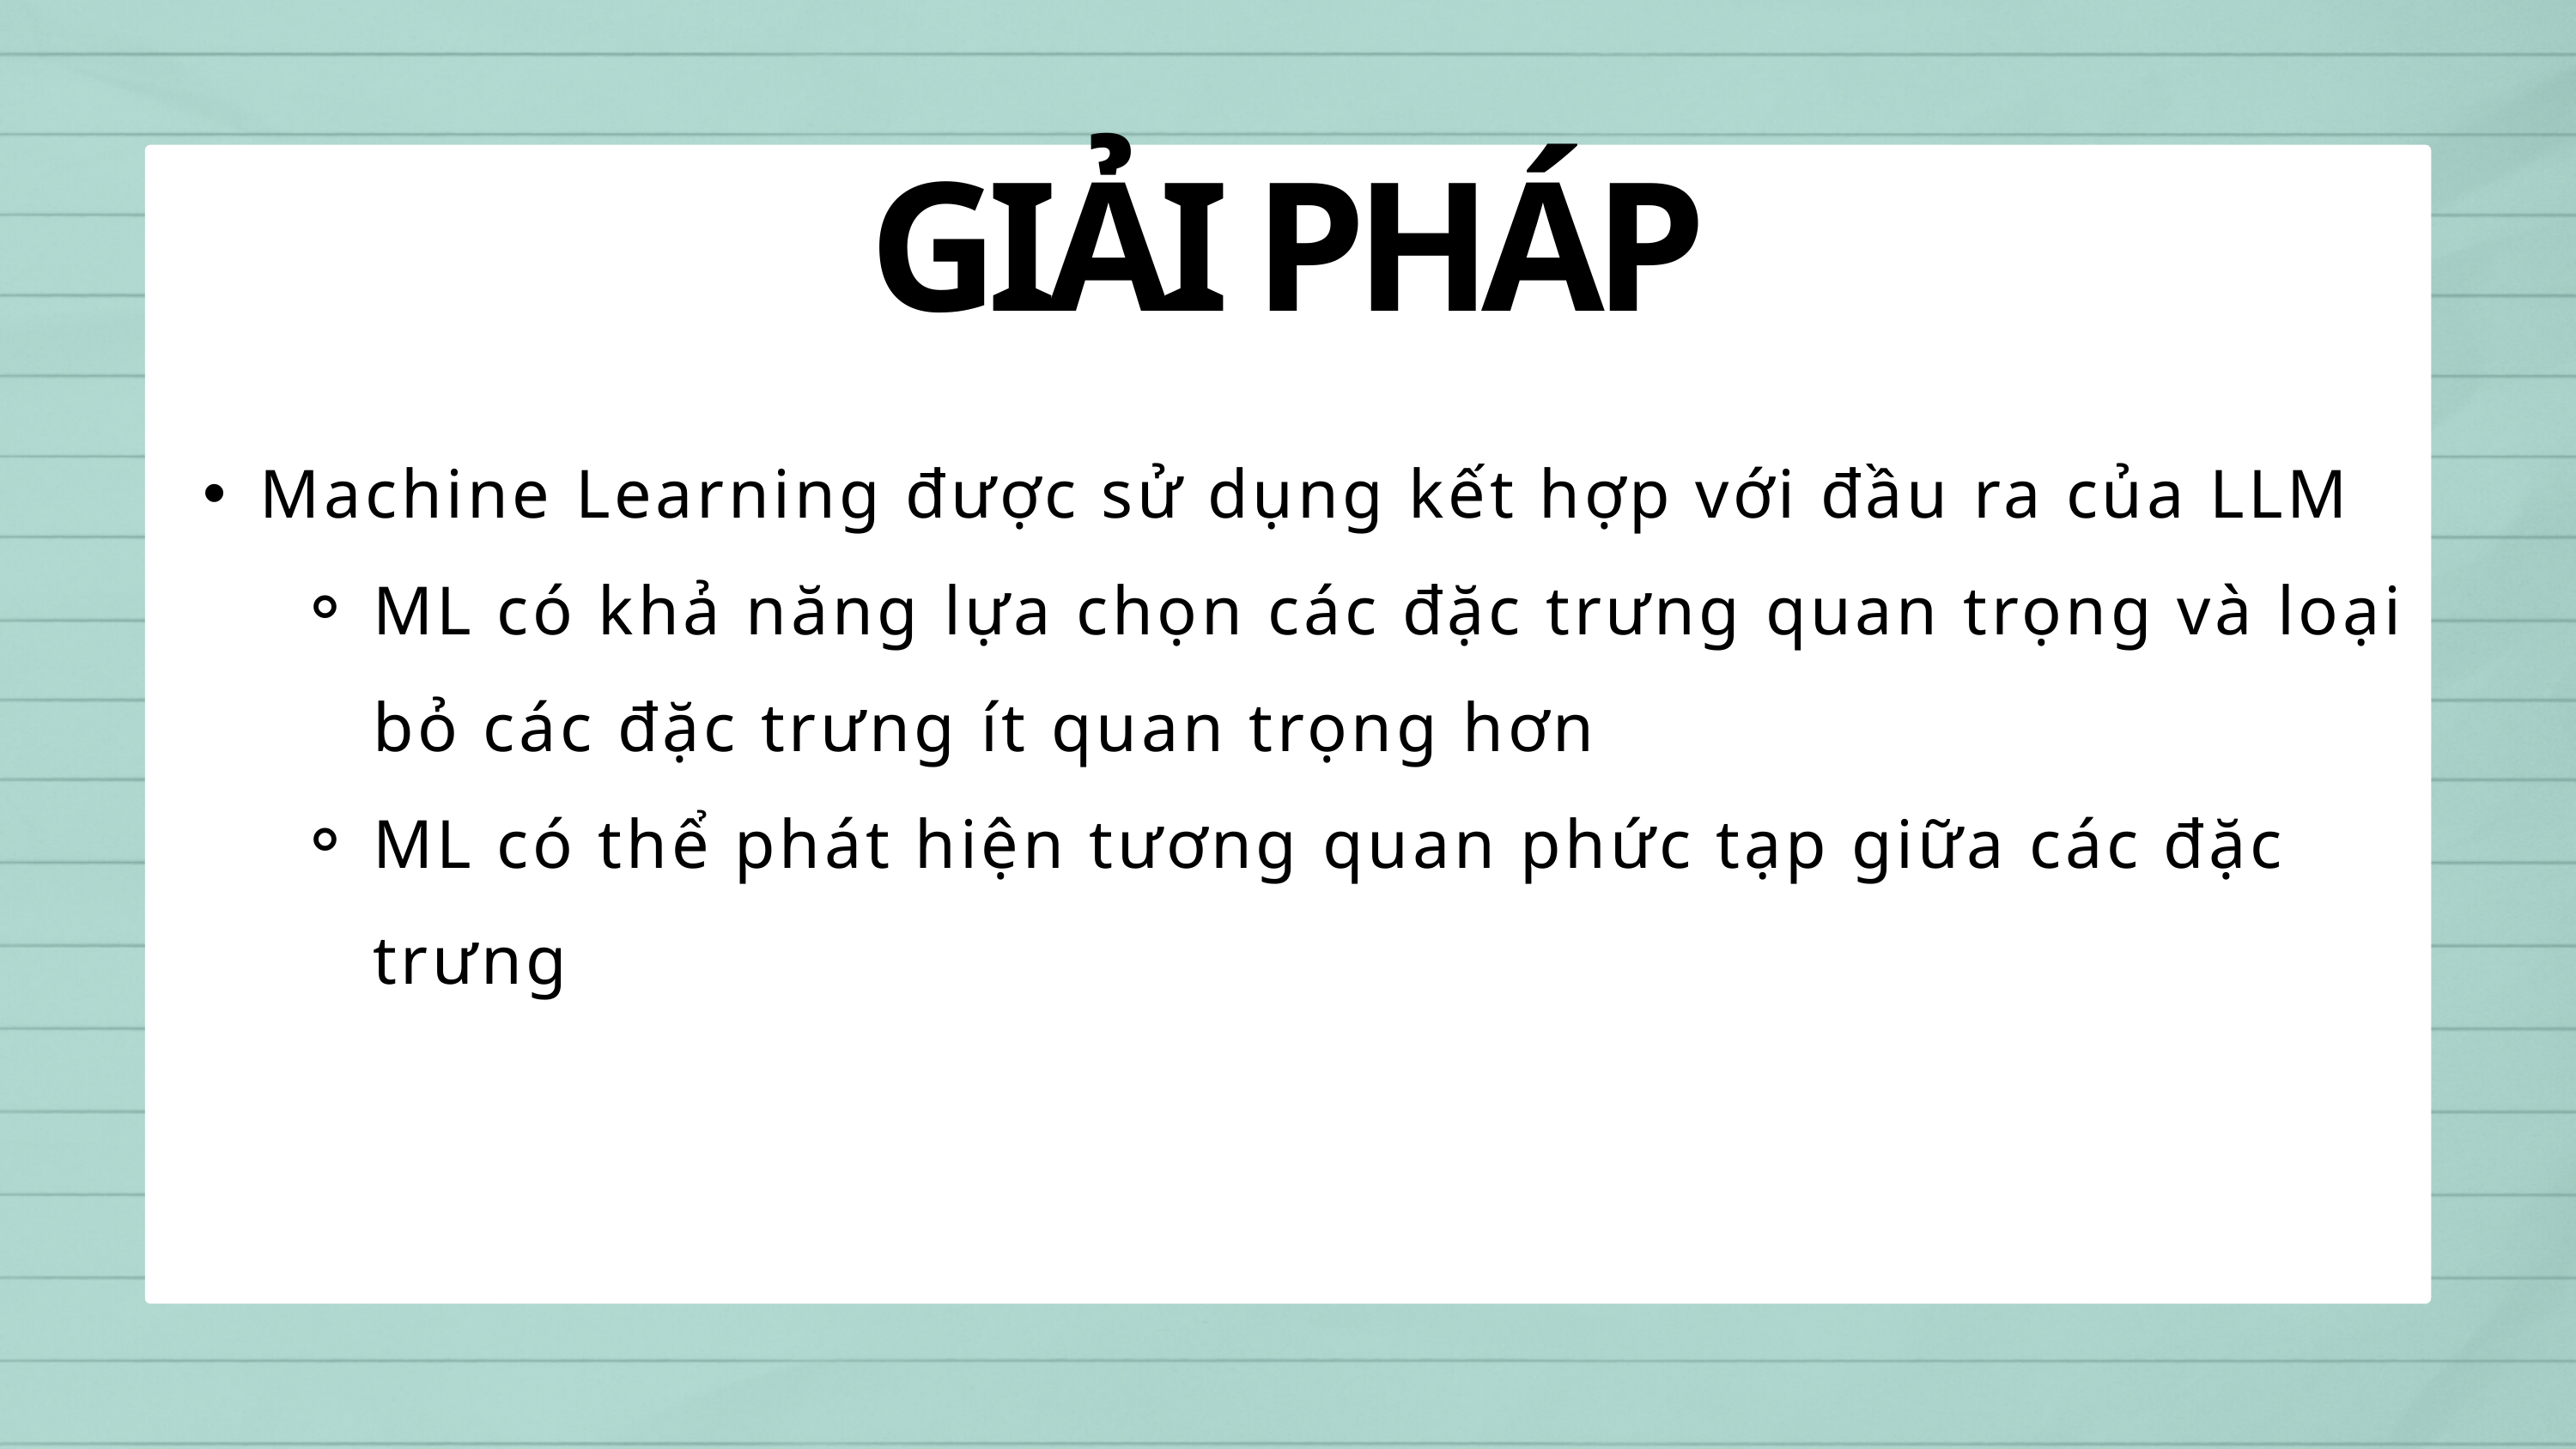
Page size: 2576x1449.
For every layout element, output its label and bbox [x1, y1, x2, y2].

text_box [144, 144, 2432, 1304]
text_box [0, 0, 2576, 1449]
